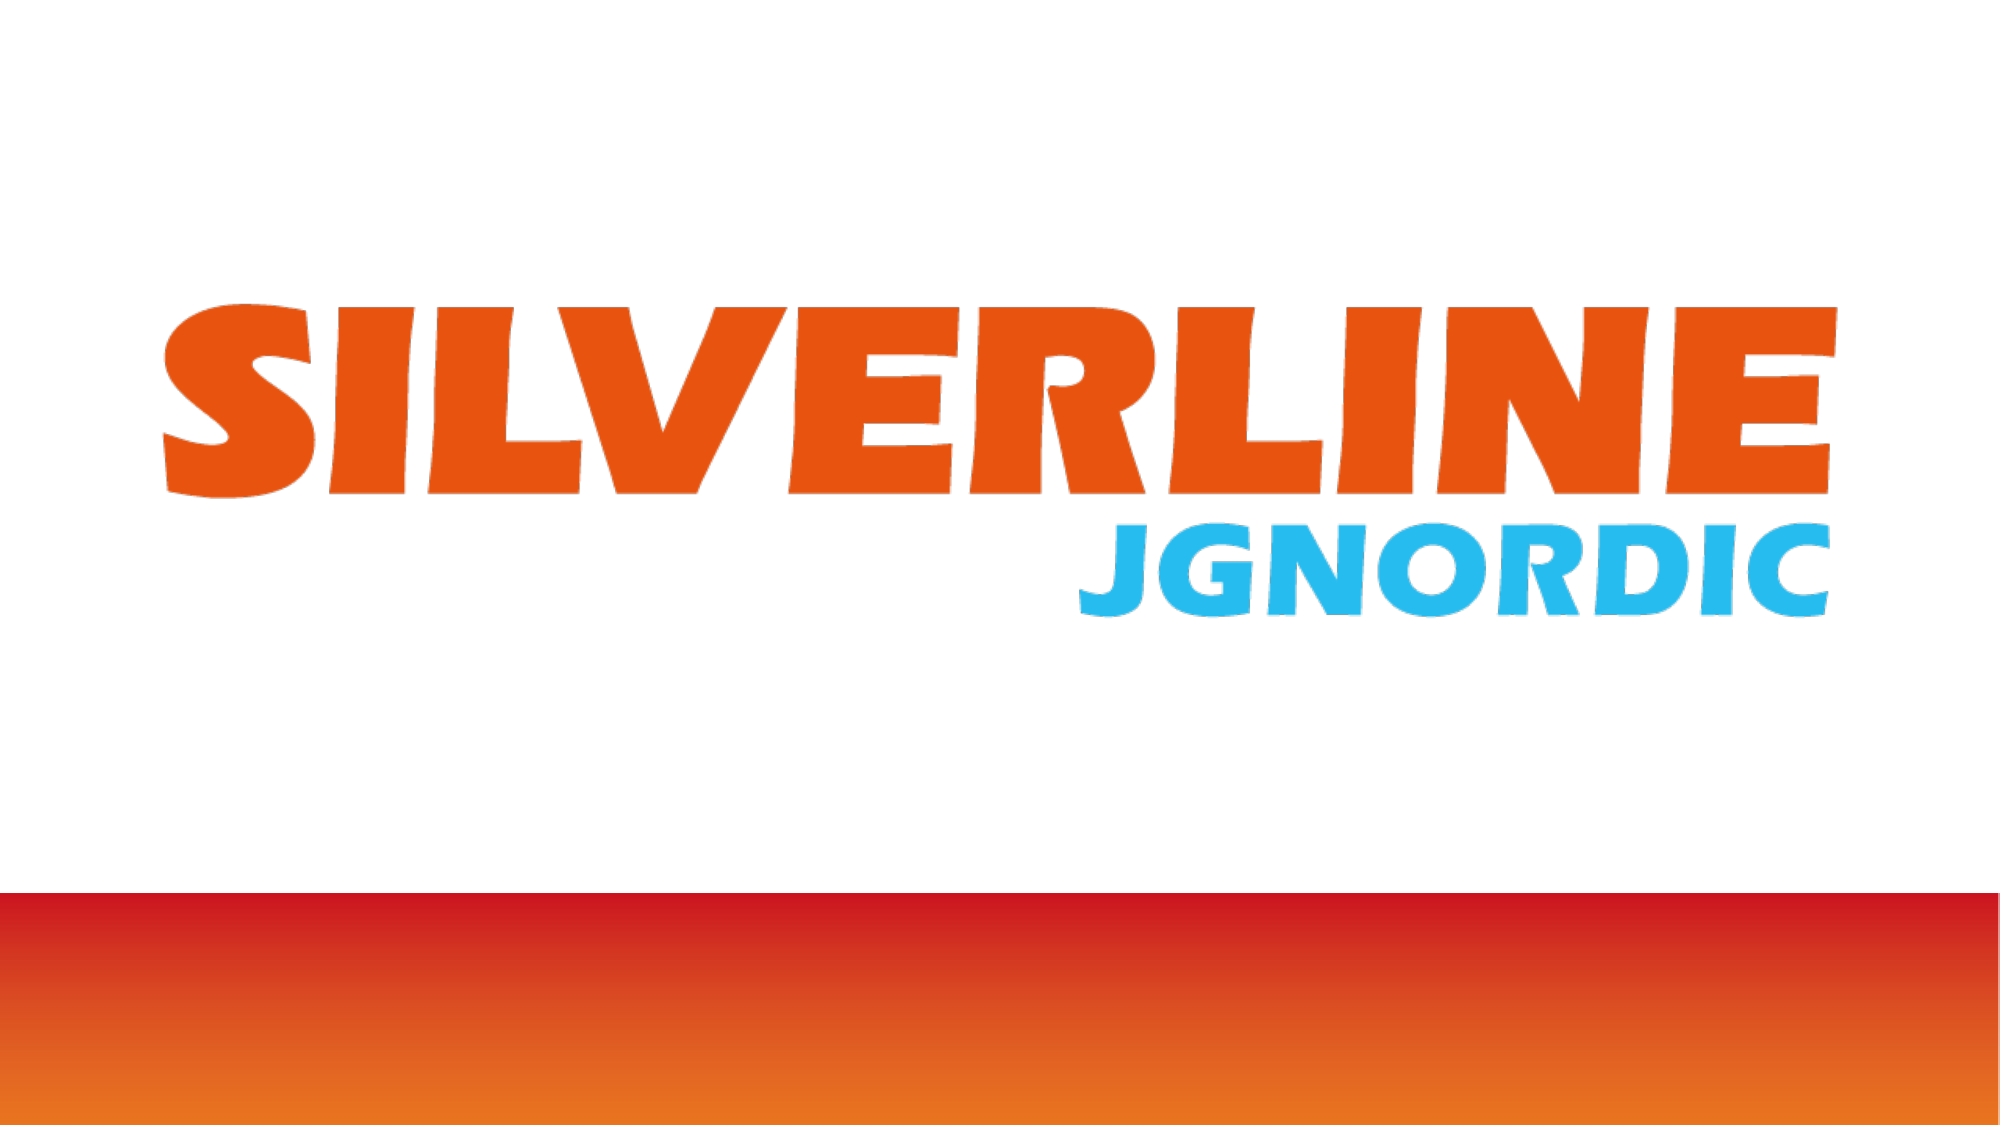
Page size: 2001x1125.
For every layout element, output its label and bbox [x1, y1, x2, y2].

picture [0, 893, 2000, 1125]
picture [153, 273, 1847, 648]
